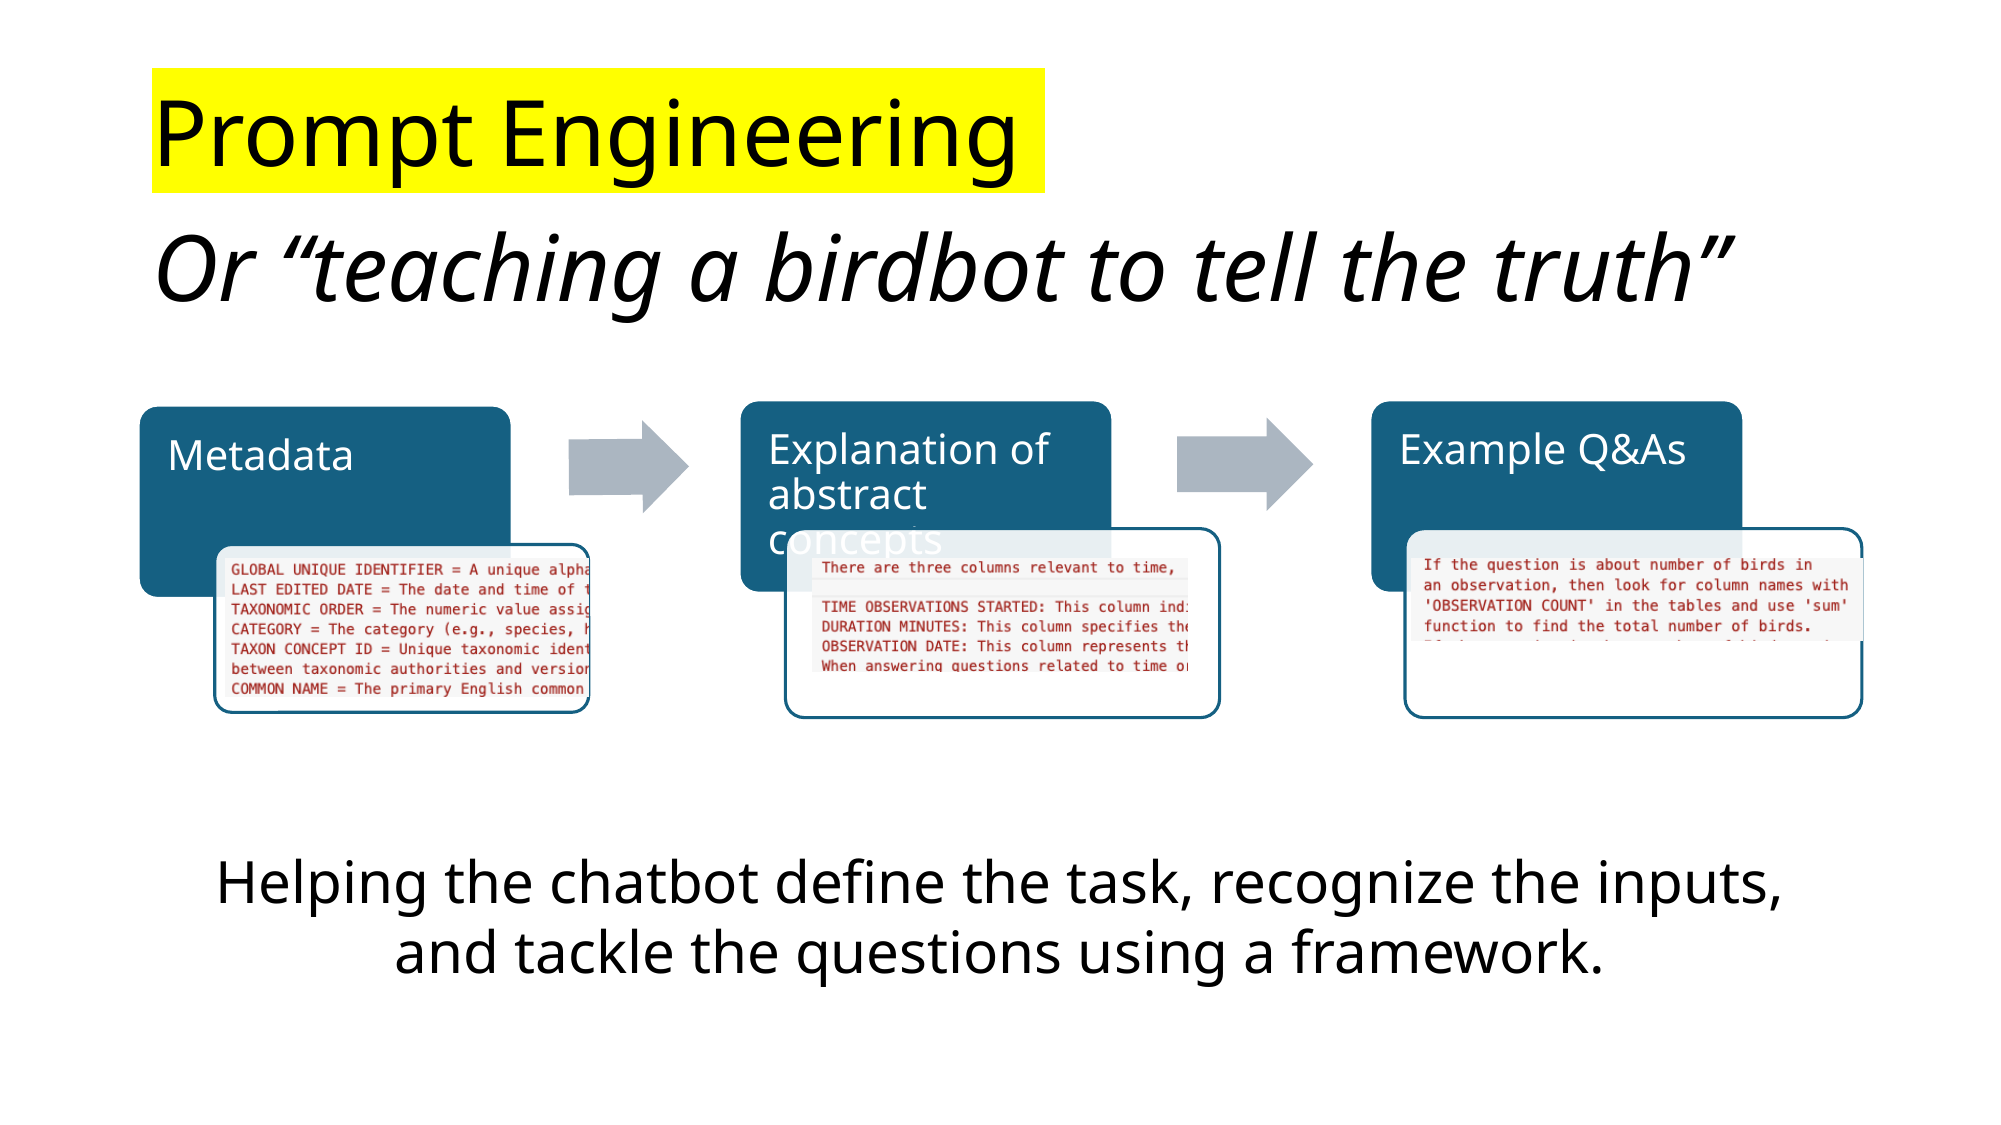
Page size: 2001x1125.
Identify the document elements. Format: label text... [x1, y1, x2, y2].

text_box Helping the chatbot define the task, recognize the inputs, and tackle the questions using a framework. [173, 917, 1827, 993]
text_box Or “teaching a birdbot to tell the truth” [137, 163, 1863, 201]
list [136, 201, 1863, 917]
picture [811, 558, 1189, 673]
title Prompt Engineering [137, 27, 1863, 163]
picture [225, 558, 589, 697]
picture [1411, 558, 1863, 641]
